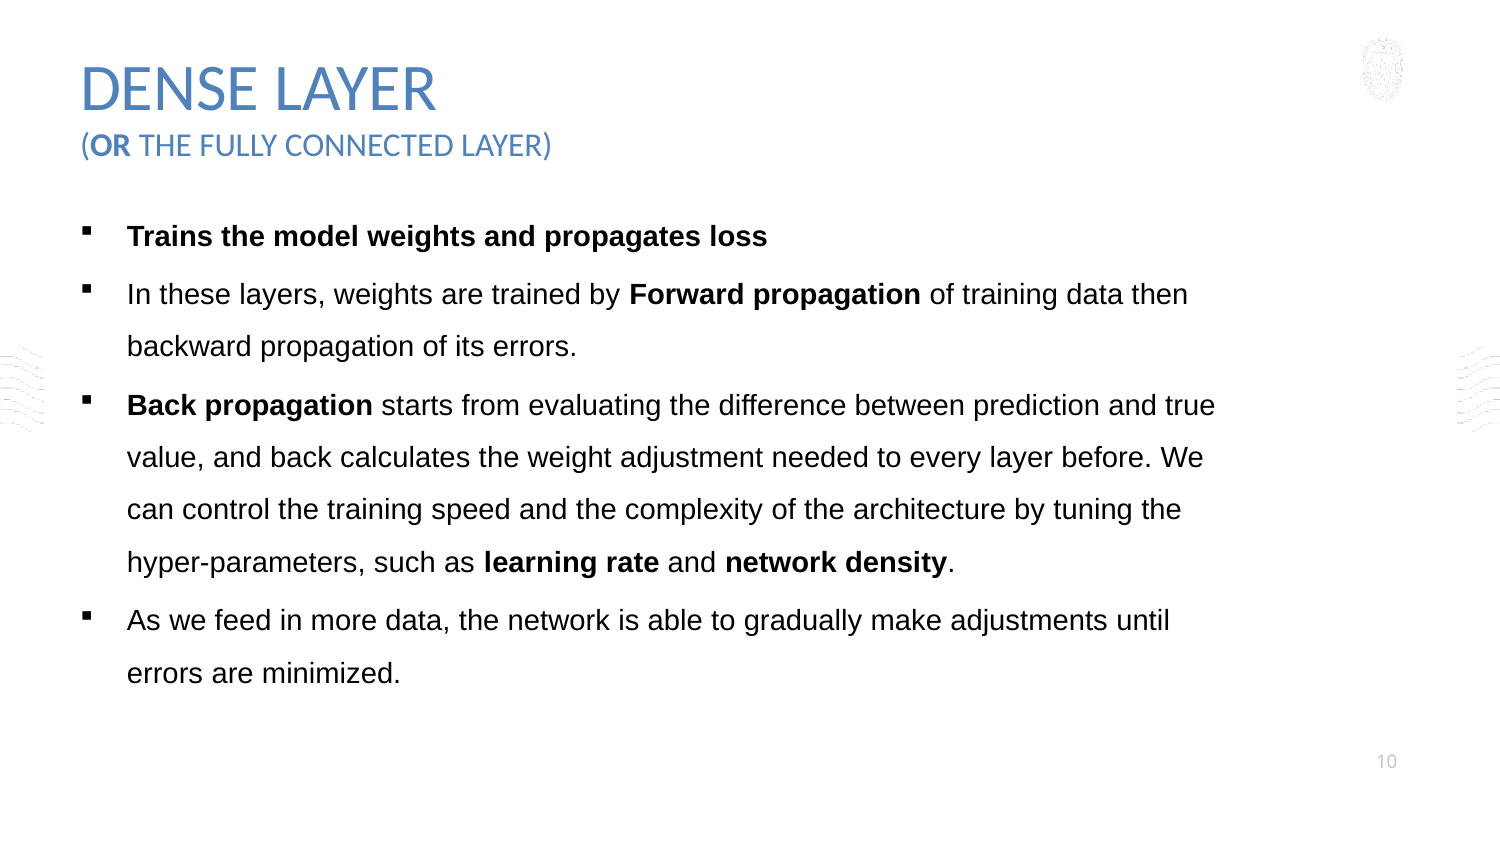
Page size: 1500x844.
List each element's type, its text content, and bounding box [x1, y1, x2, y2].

list Trains the model weights and propagates loss In these layers, weights are trained by Forward propagation of training data then backward propagation of its errors. Back propagation starts from evaluating the difference between prediction and true value, and back calculates the weight adjustment needed to every layer before. We can control the training speed and the complexity of the architecture by tuning the hyper-parameters, such as learning rate and network density. As we feed in more data, the network is able to gradually make adjustments until errors are minimized. [65, 192, 1238, 583]
text_box DENSE LAYER (OR THE FULLY CONNECTED LAYER) [65, 35, 846, 92]
